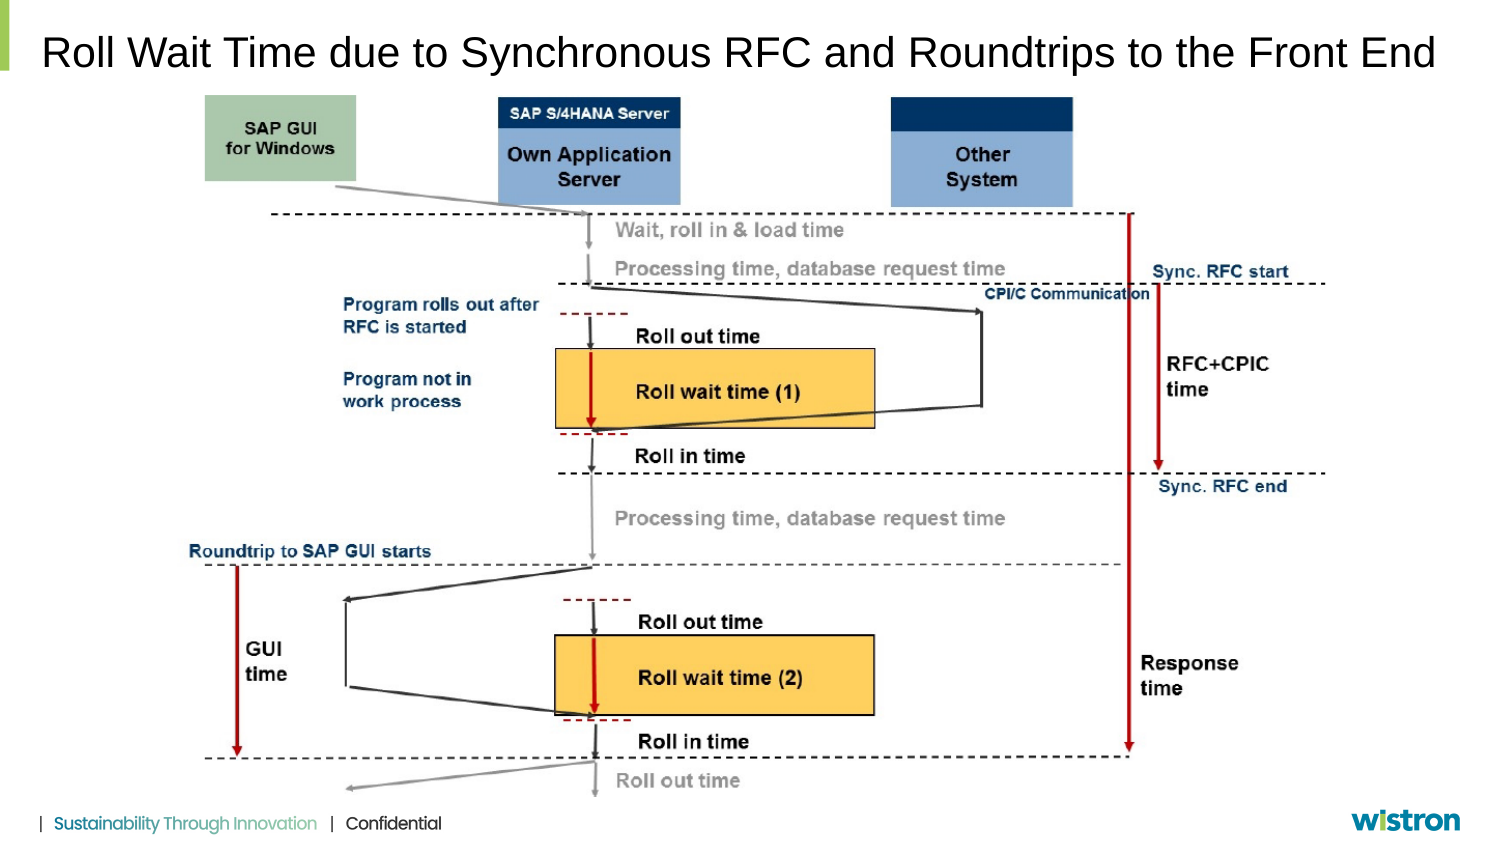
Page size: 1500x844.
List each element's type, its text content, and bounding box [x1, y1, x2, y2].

picture [152, 93, 1348, 799]
title Roll Wait Time due to Synchronous RFC and Roundtrips to the Front End [41, 14, 1459, 94]
picture [0, 804, 1500, 844]
